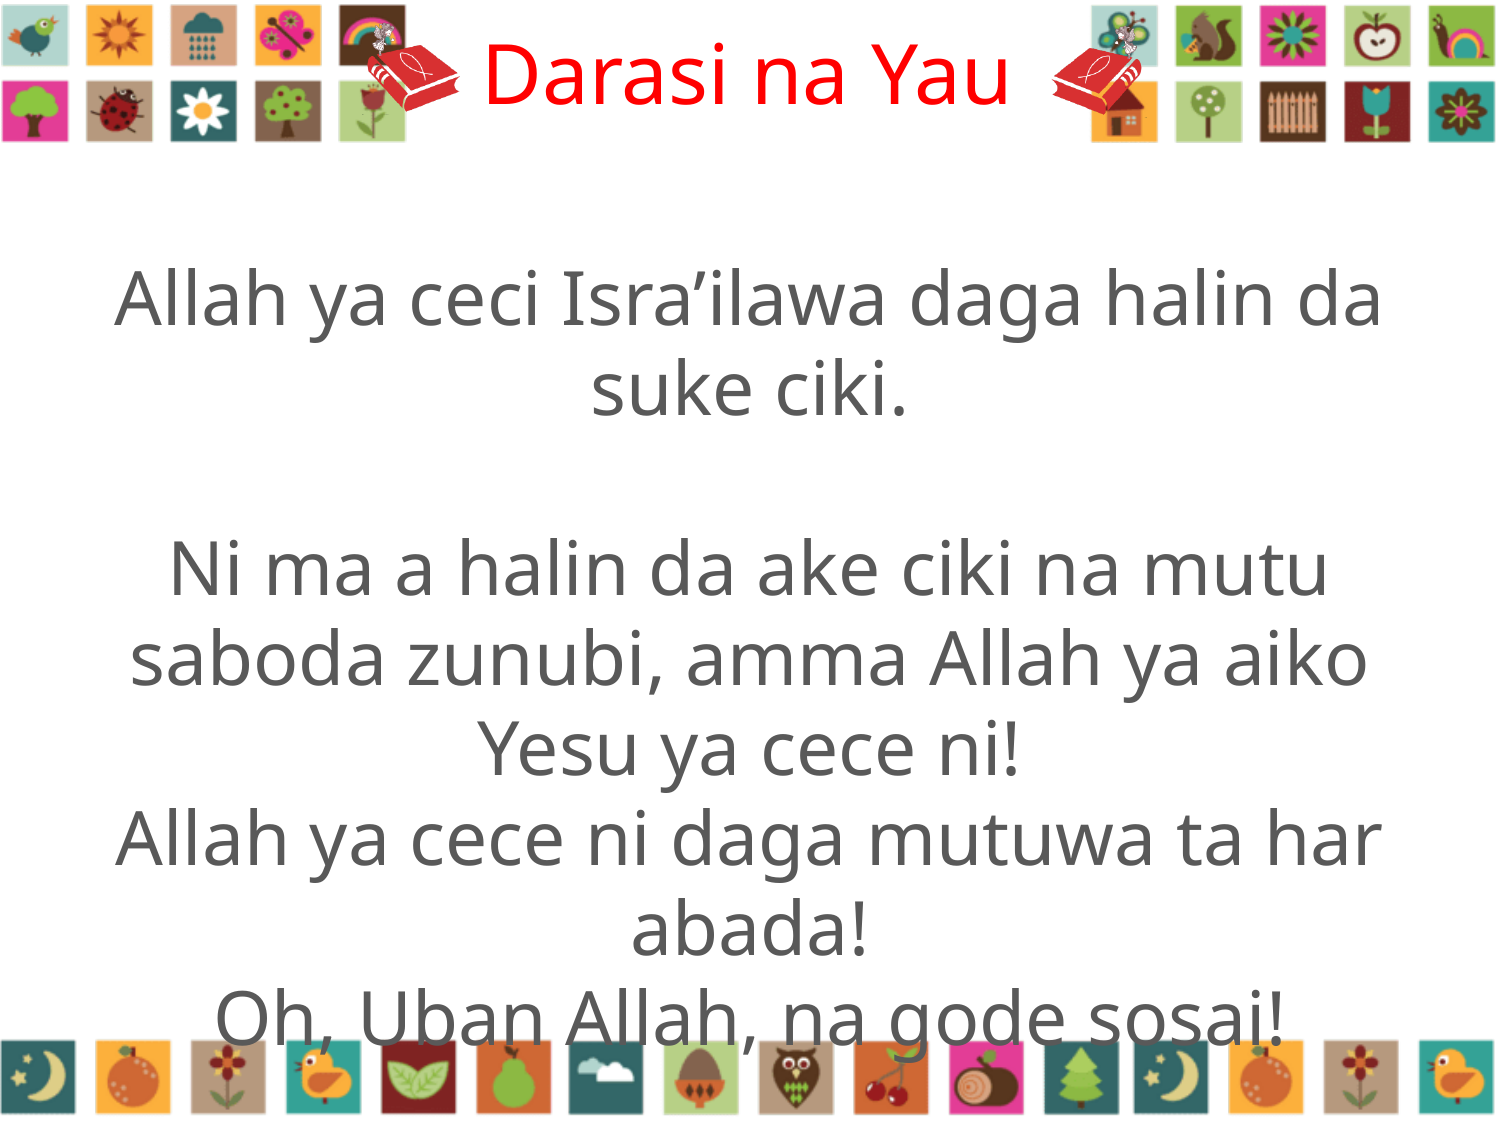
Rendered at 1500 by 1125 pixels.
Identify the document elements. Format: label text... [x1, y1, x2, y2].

text_box Darasi na Yau [425, 13, 1077, 129]
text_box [0, 1028, 1500, 1118]
picture [1019, 3, 1500, 150]
picture [0, 3, 492, 150]
text_box Allah ya ceci Isra’ilawa daga halin da suke ciki. Ni ma a halin da ake ciki na mutu saboda zunubi, amma Allah ya aiko Yesu ya cece ni! Allah ya cece ni daga mutuwa ta har abada! Oh, Uban Allah, na gode sosai! [76, 243, 1424, 1027]
